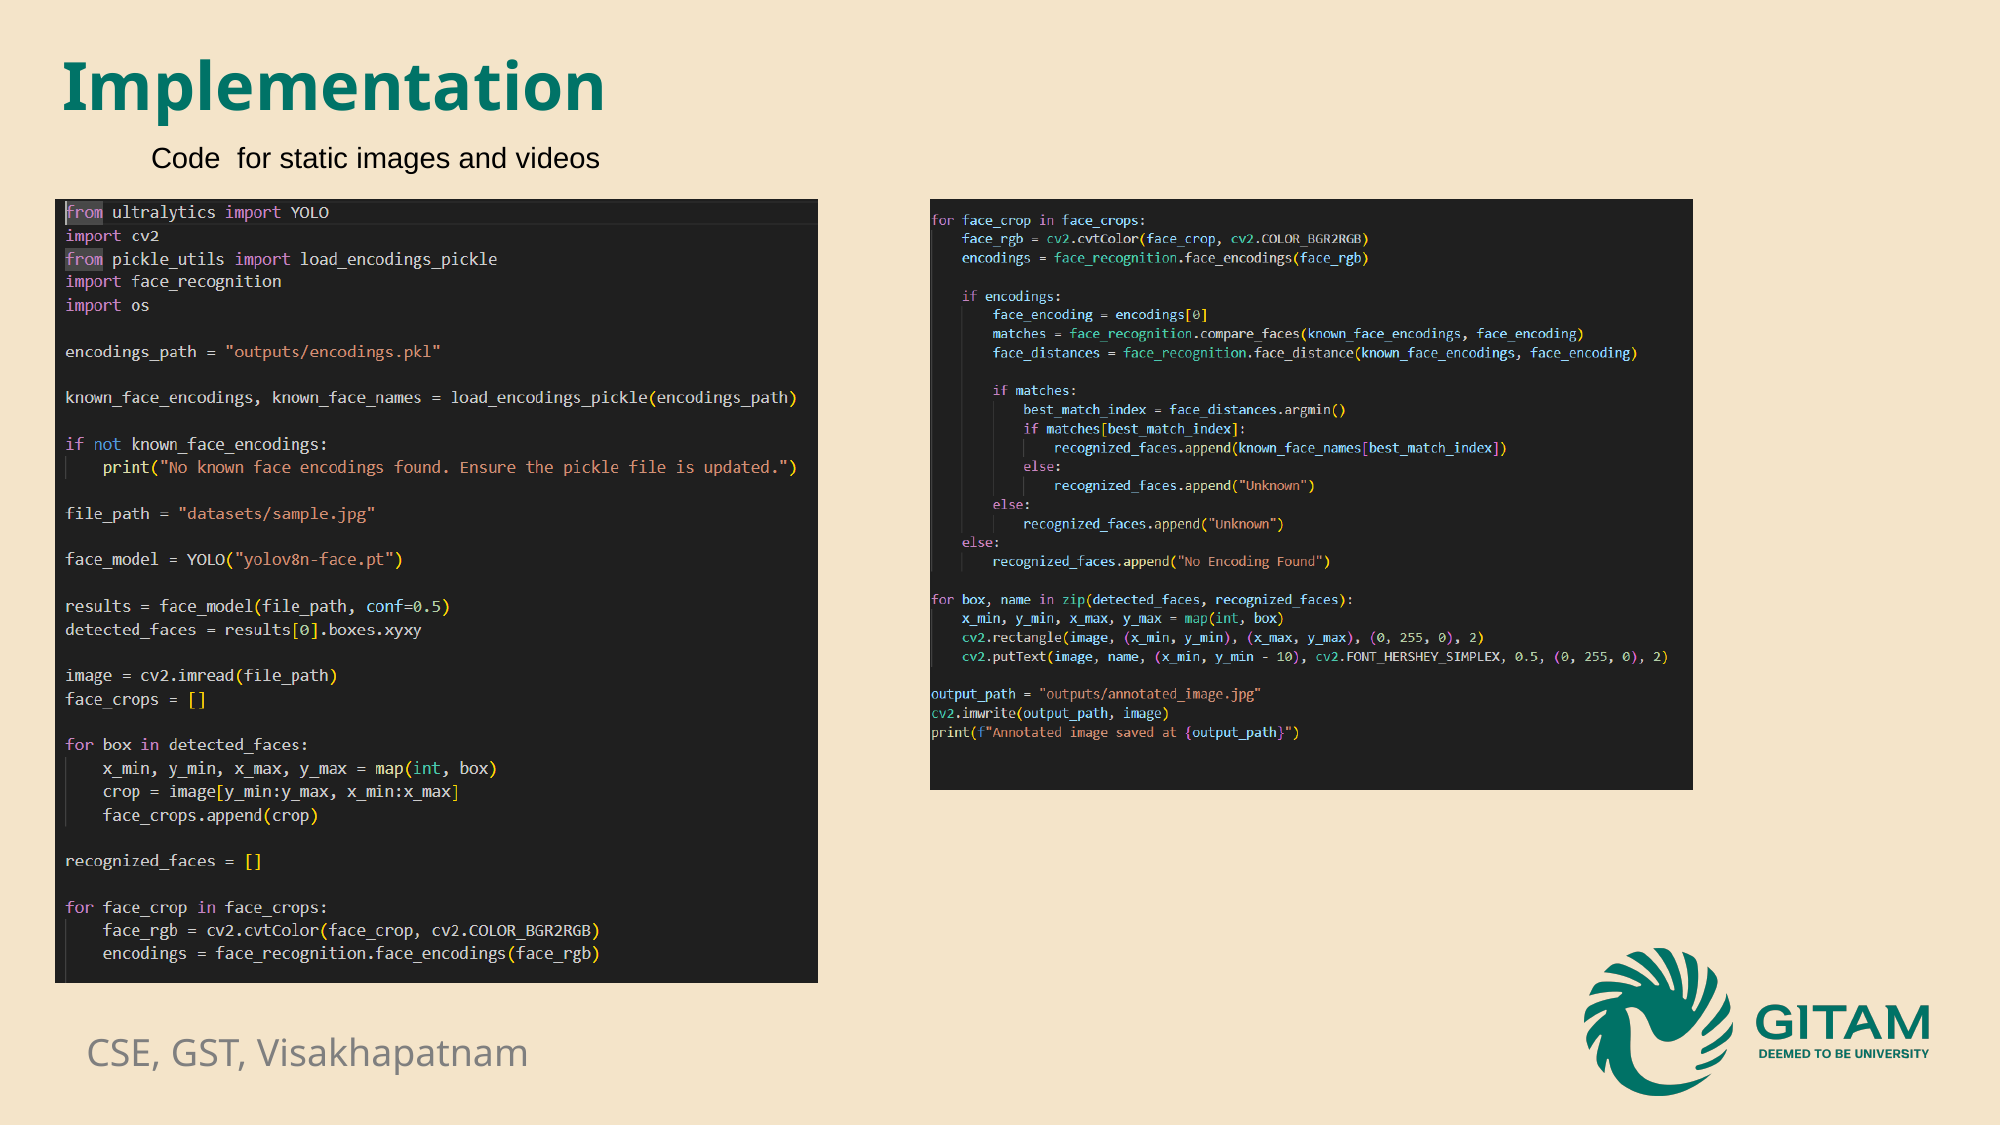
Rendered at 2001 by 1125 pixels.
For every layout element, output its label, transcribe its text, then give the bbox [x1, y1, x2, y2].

picture [1584, 947, 1929, 1096]
picture [930, 199, 1693, 790]
text_box Code for static images and videos [136, 131, 1137, 182]
text_box CSE, GST, Visakhapatnam [71, 1021, 857, 1082]
text_box Implementation [47, 36, 1048, 131]
picture [55, 199, 818, 984]
